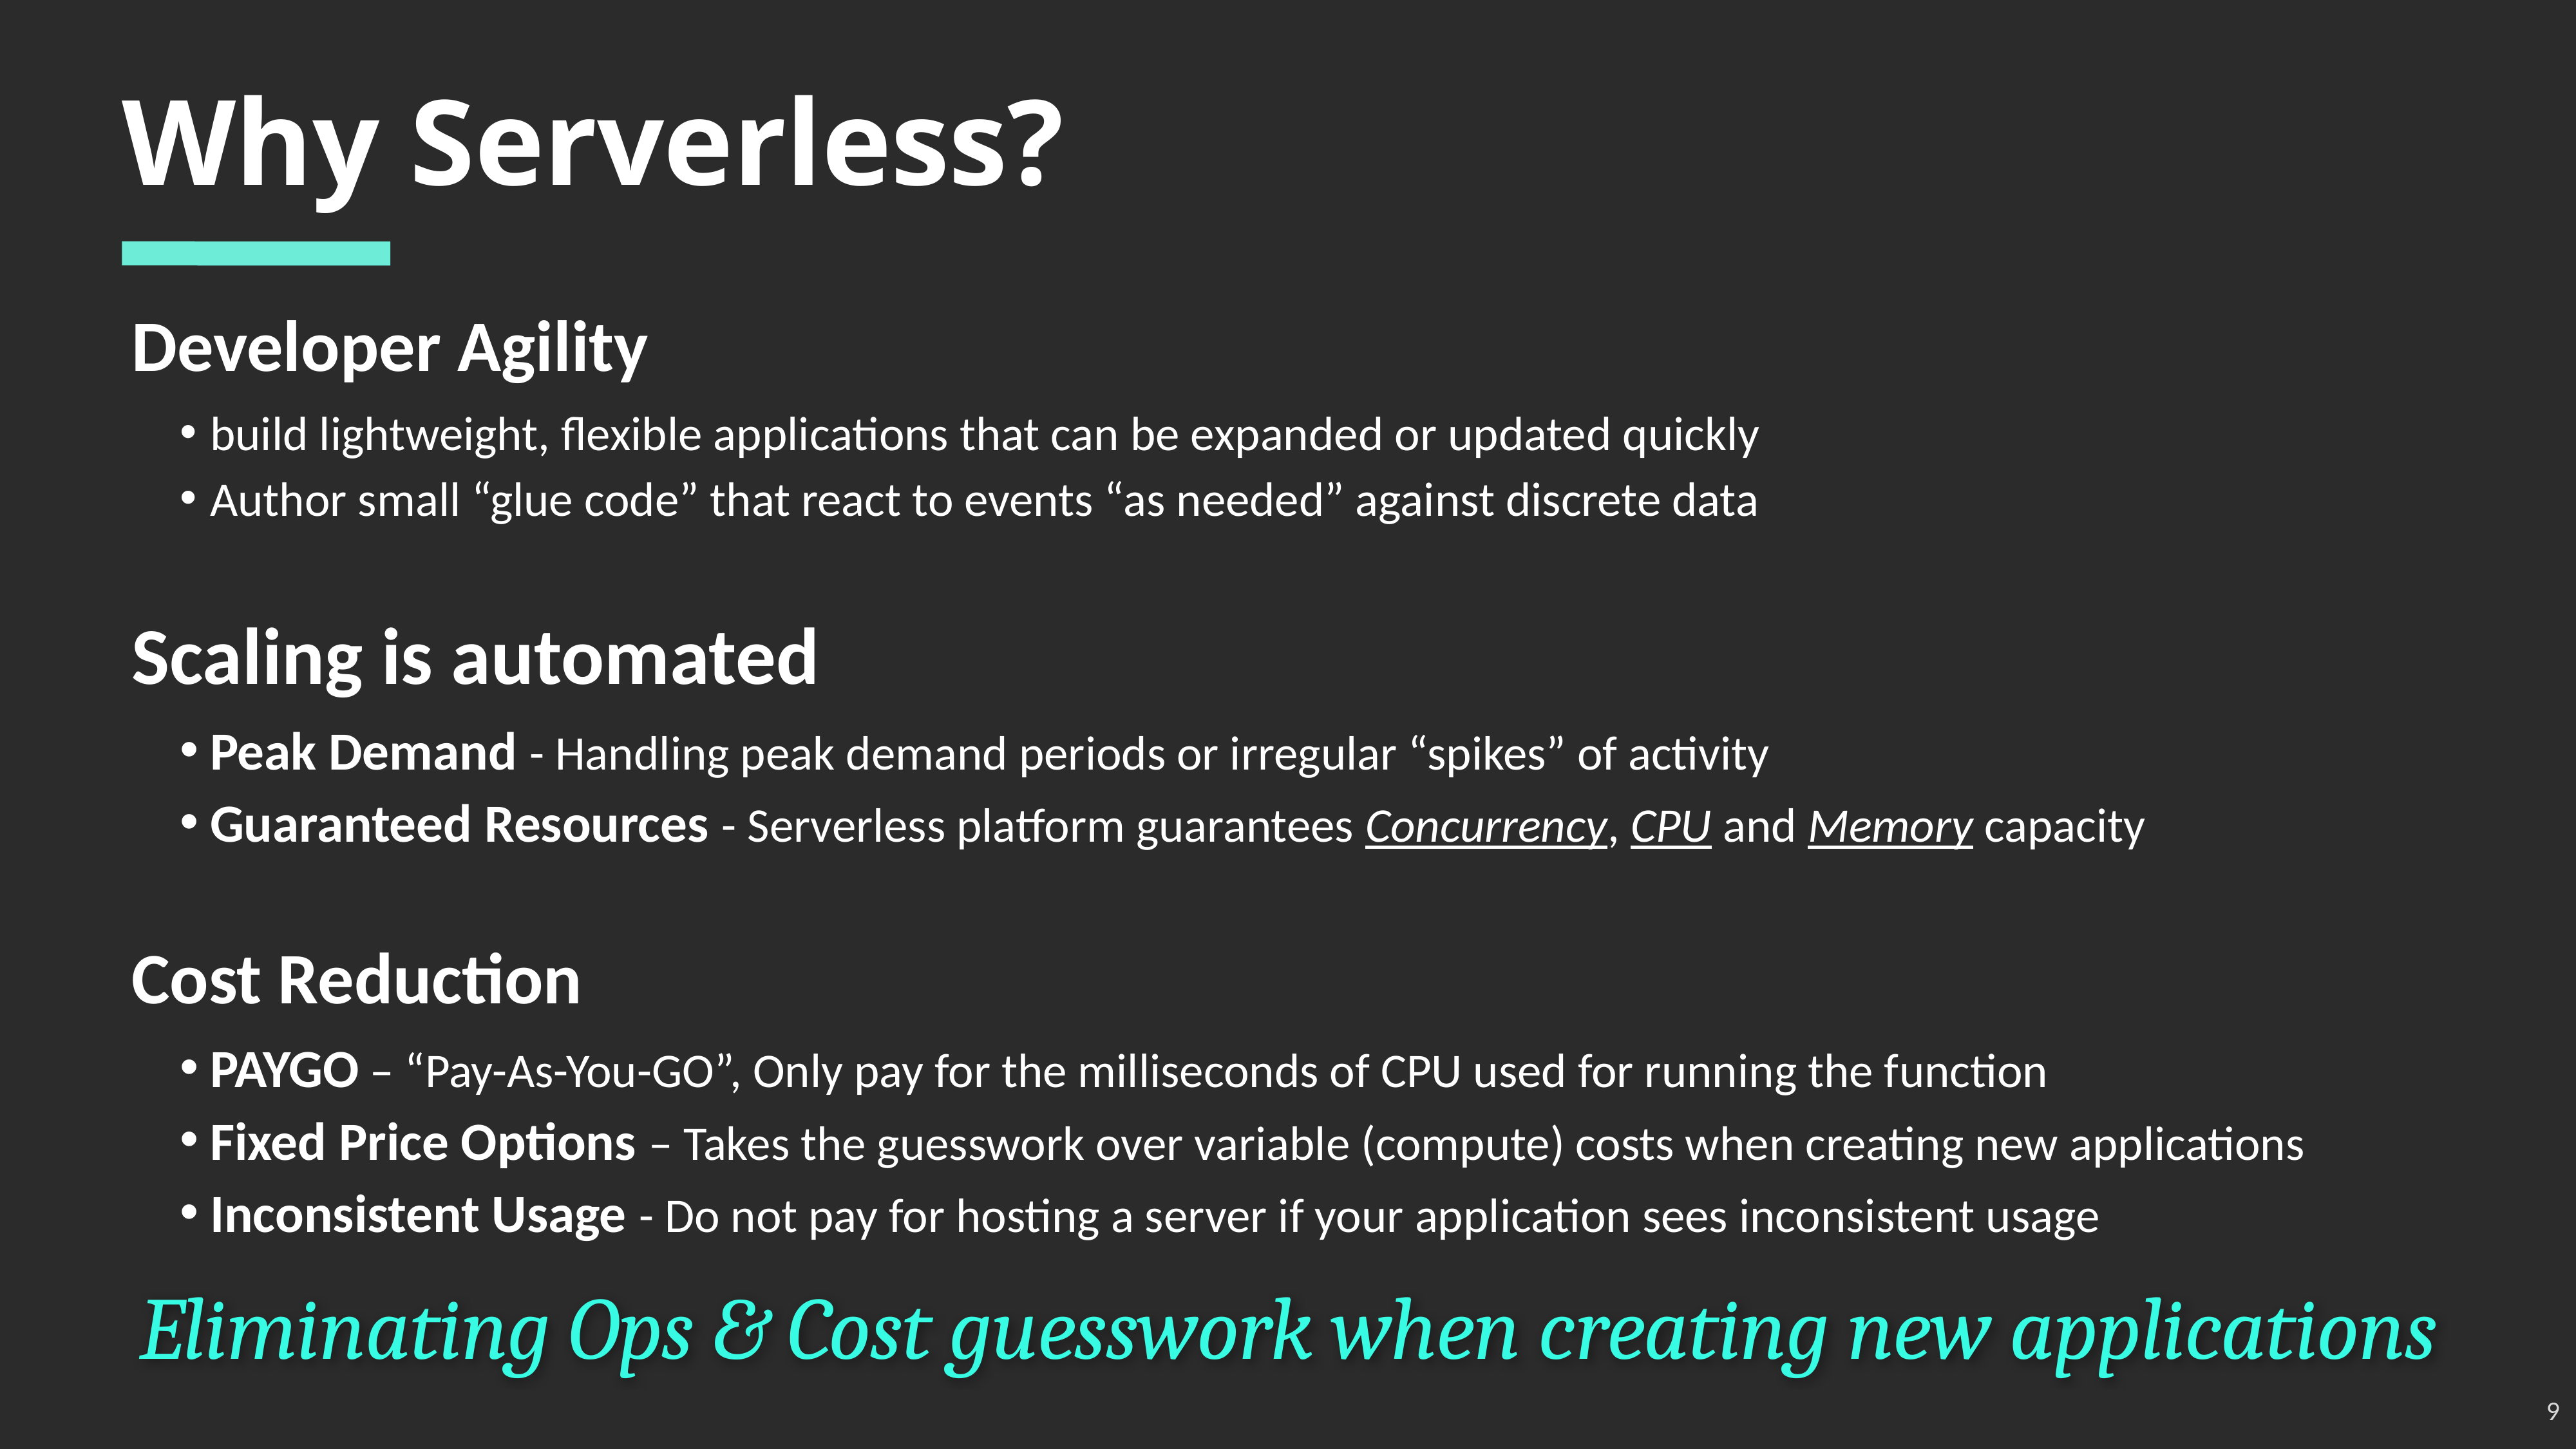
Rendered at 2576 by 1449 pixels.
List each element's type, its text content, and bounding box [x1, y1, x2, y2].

text_box Cost Reduction PAYGO – “Pay-As-You-GO”, Only pay for the milliseconds of CPU used for running the function Fixed Price Options – Takes the guesswork over variable (compute) costs when creating new applications Inconsistent Usage - Do not pay for hosting a server if your application sees inconsistent usage [122, 926, 2454, 1248]
text_box Why Serverless? [122, 67, 2130, 294]
text_box Eliminating Ops & Cost guesswork when creating new applications [50, 1265, 2526, 1382]
text_box Scaling is automated Peak Demand - Handling peak demand periods or irregular “spikes” of activity Guaranteed Resources - Serverless platform guarantees Concurrency, CPU and Memory capacity [122, 598, 2309, 858]
text_box Developer Agility build lightweight, flexible applications that can be expanded or updated quickly Author small “glue code” that react to events “as needed” against discrete data [122, 294, 2476, 531]
slide_number 9 [2110, 1393, 2561, 1432]
